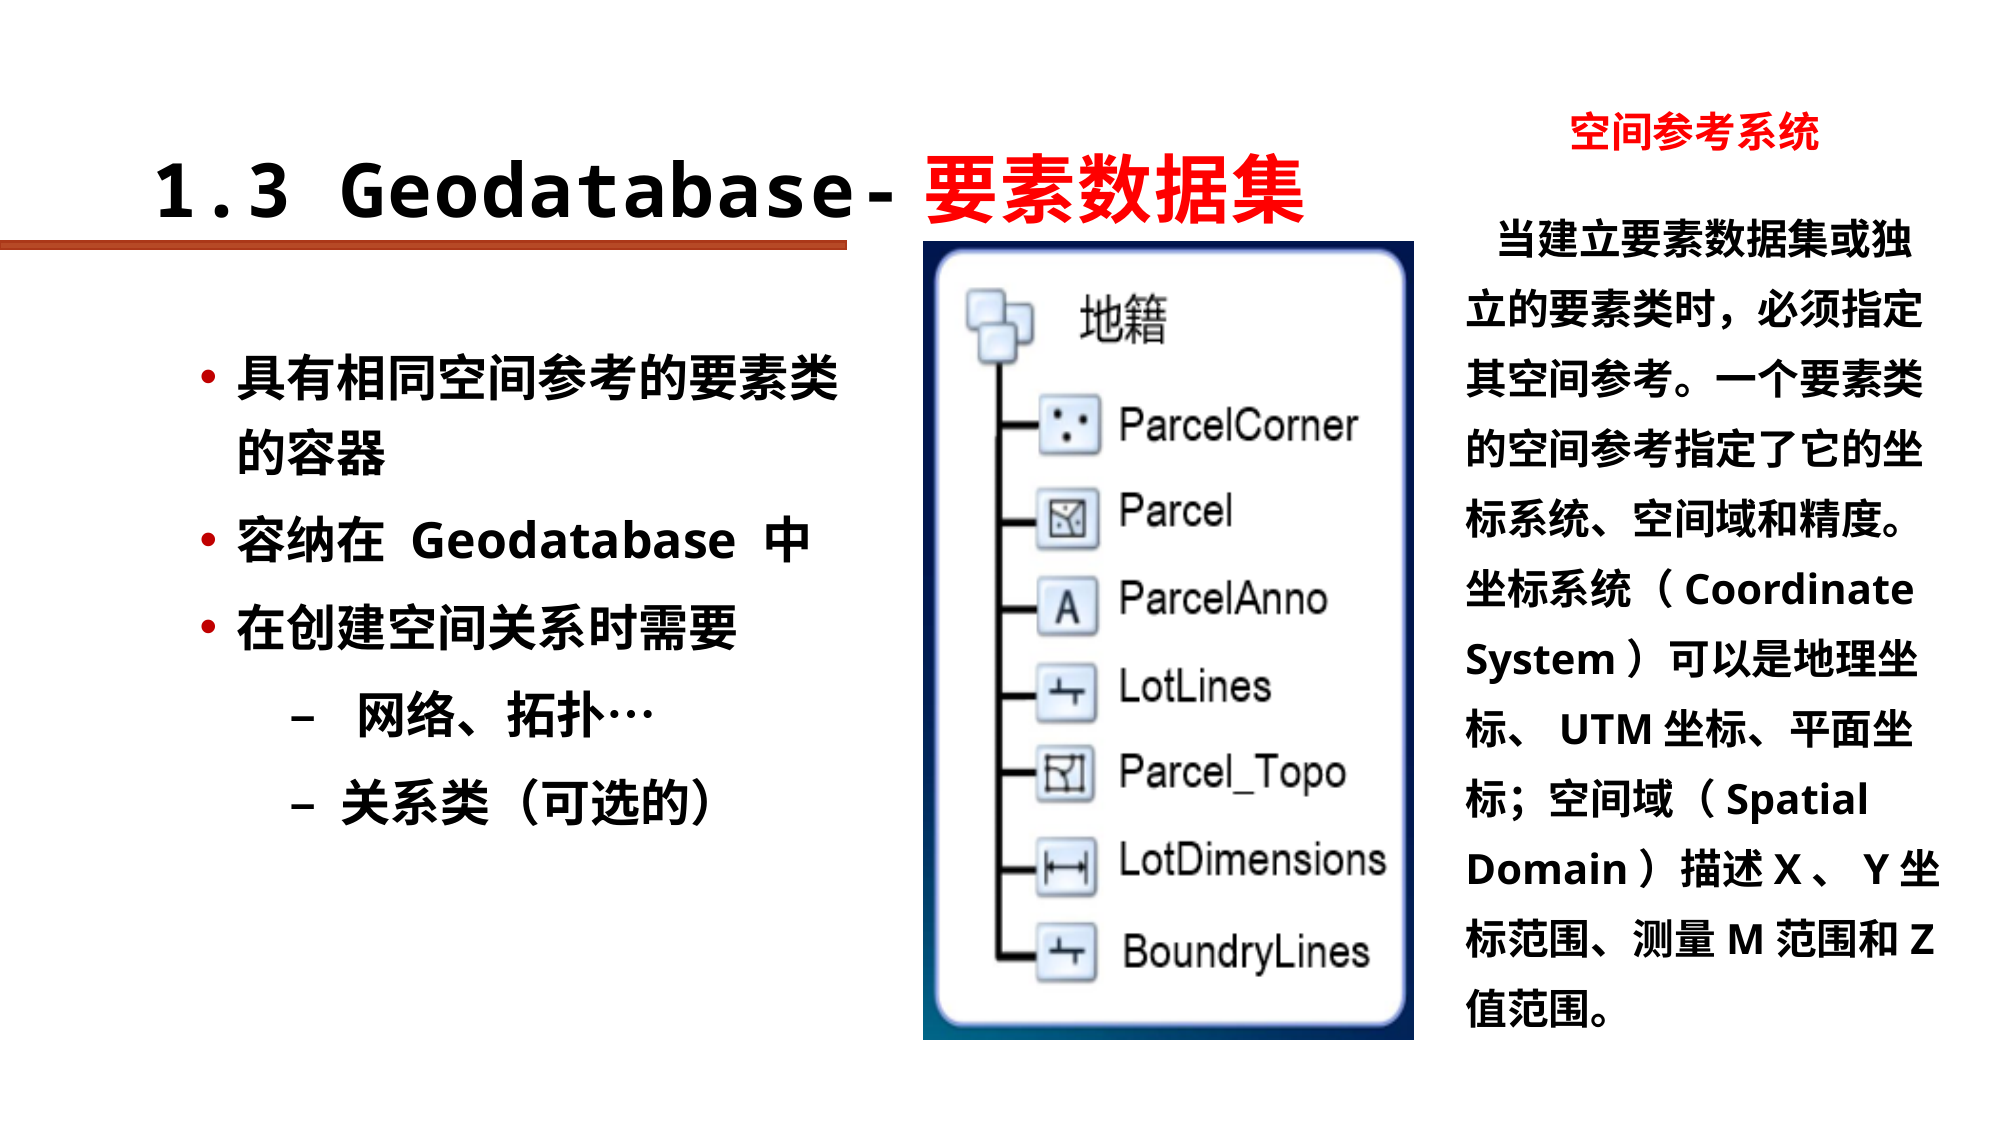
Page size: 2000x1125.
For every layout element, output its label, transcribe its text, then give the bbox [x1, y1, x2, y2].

text_box 空间参考系统 当建立要素数据集或独立的要素类时，必须指定其空间参考。一个要素类的空间参考指定了它的坐标系统、空间域和精度。坐标系统（Coordinate System）可以是地理坐标、UTM坐标、平面坐标；空间域（Spatial Domain）描述X、Y坐标范围、测量M范围和Z值范围。 [1413, 78, 1957, 1083]
title 1.3 Geodatabase-要素数据集 [137, 16, 1638, 242]
list 具有相同空间参考的要素类的容器 容纳在 Geodatabase 中 在创建空间关系时需要 – 网络、拓扑… – 关系类（可选的） [184, 323, 861, 999]
picture [923, 241, 1414, 1040]
